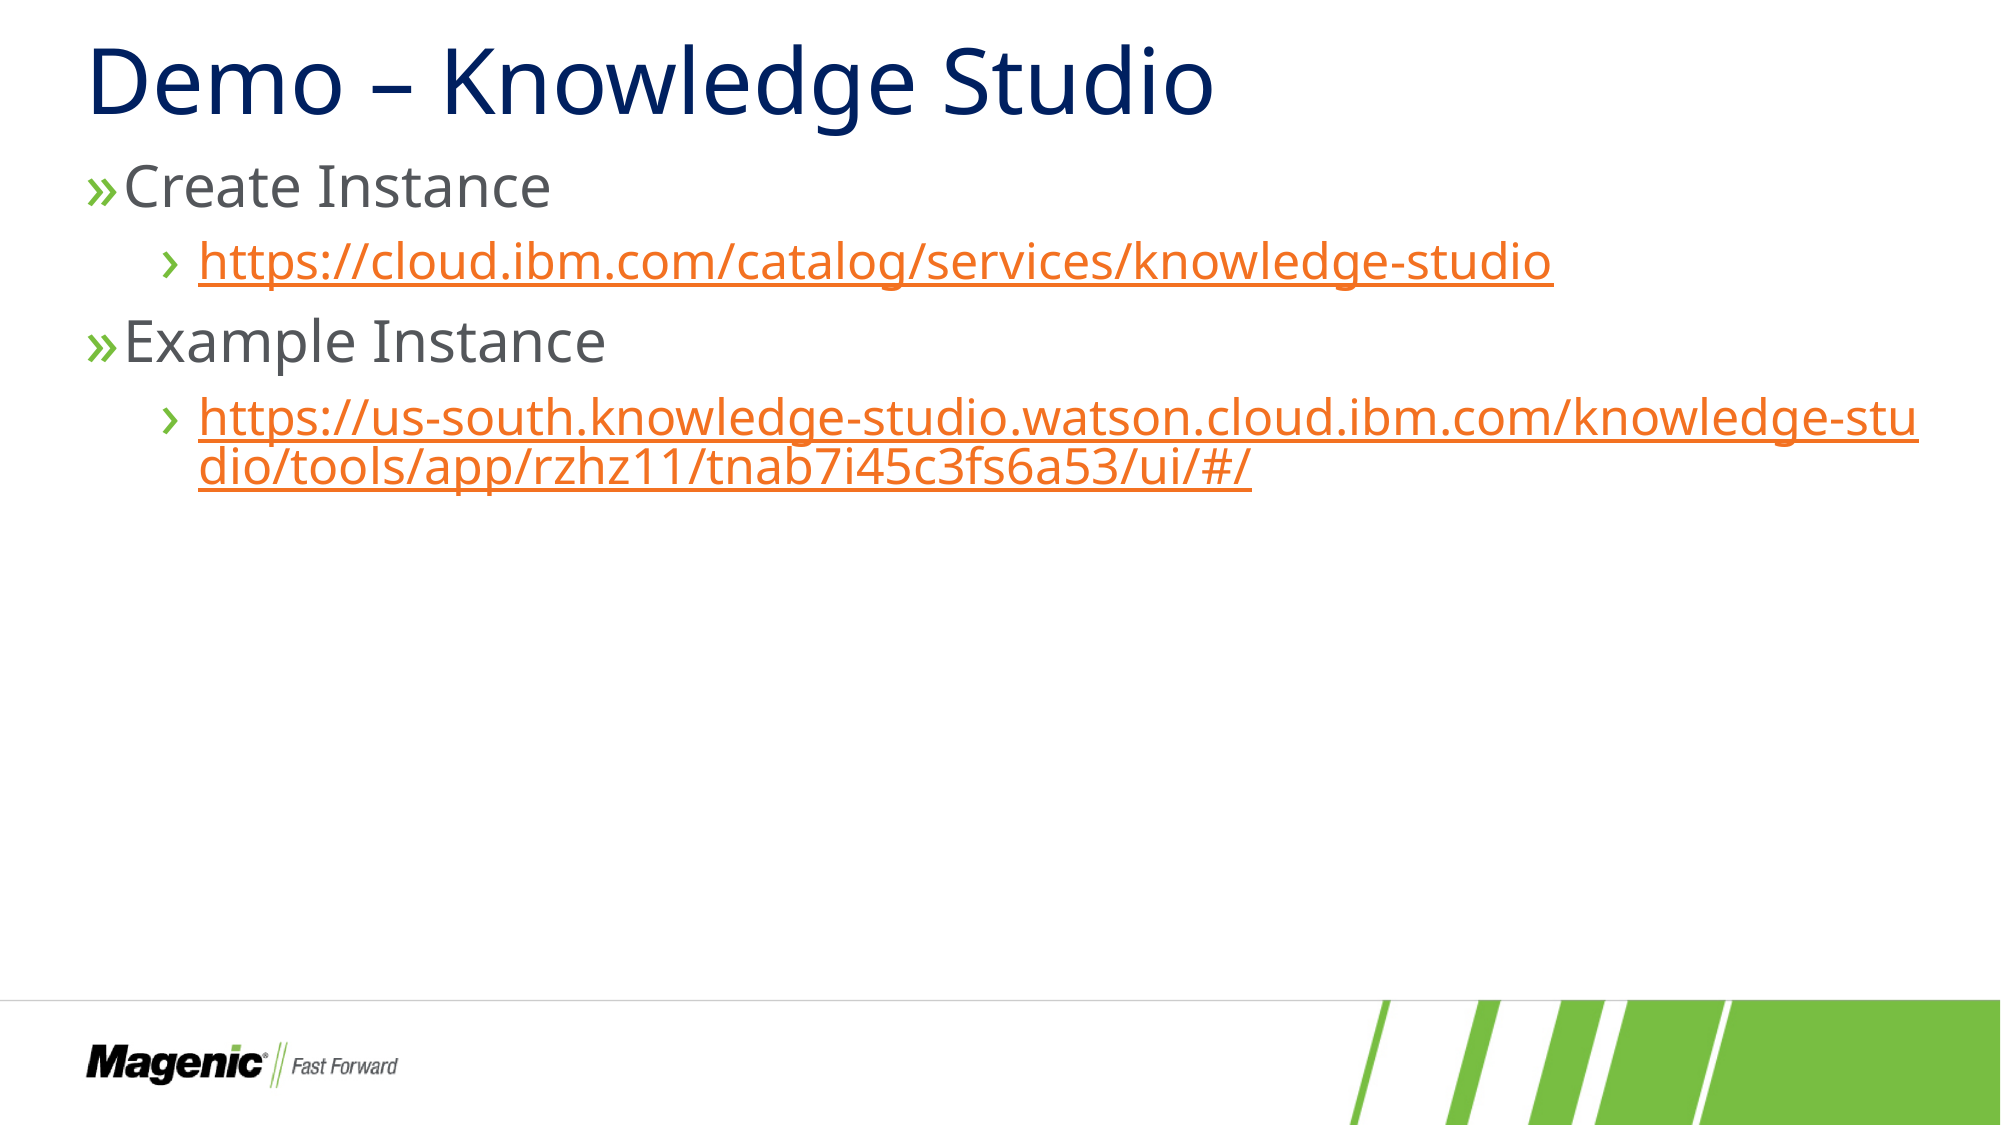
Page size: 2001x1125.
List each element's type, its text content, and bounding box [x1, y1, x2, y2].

list Create Instance https://cloud.ibm.com/catalog/services/knowledge-studio Example Instance https://us-south.knowledge-studio.watson.cloud.ibm.com/knowledge-studio/tools/app/rzhz11/tnab7i45c3fs6a53/ui/#/ [70, 149, 1946, 787]
picture [0, 0, 2001, 1125]
title Demo – Knowledge Studio [70, 43, 1946, 128]
